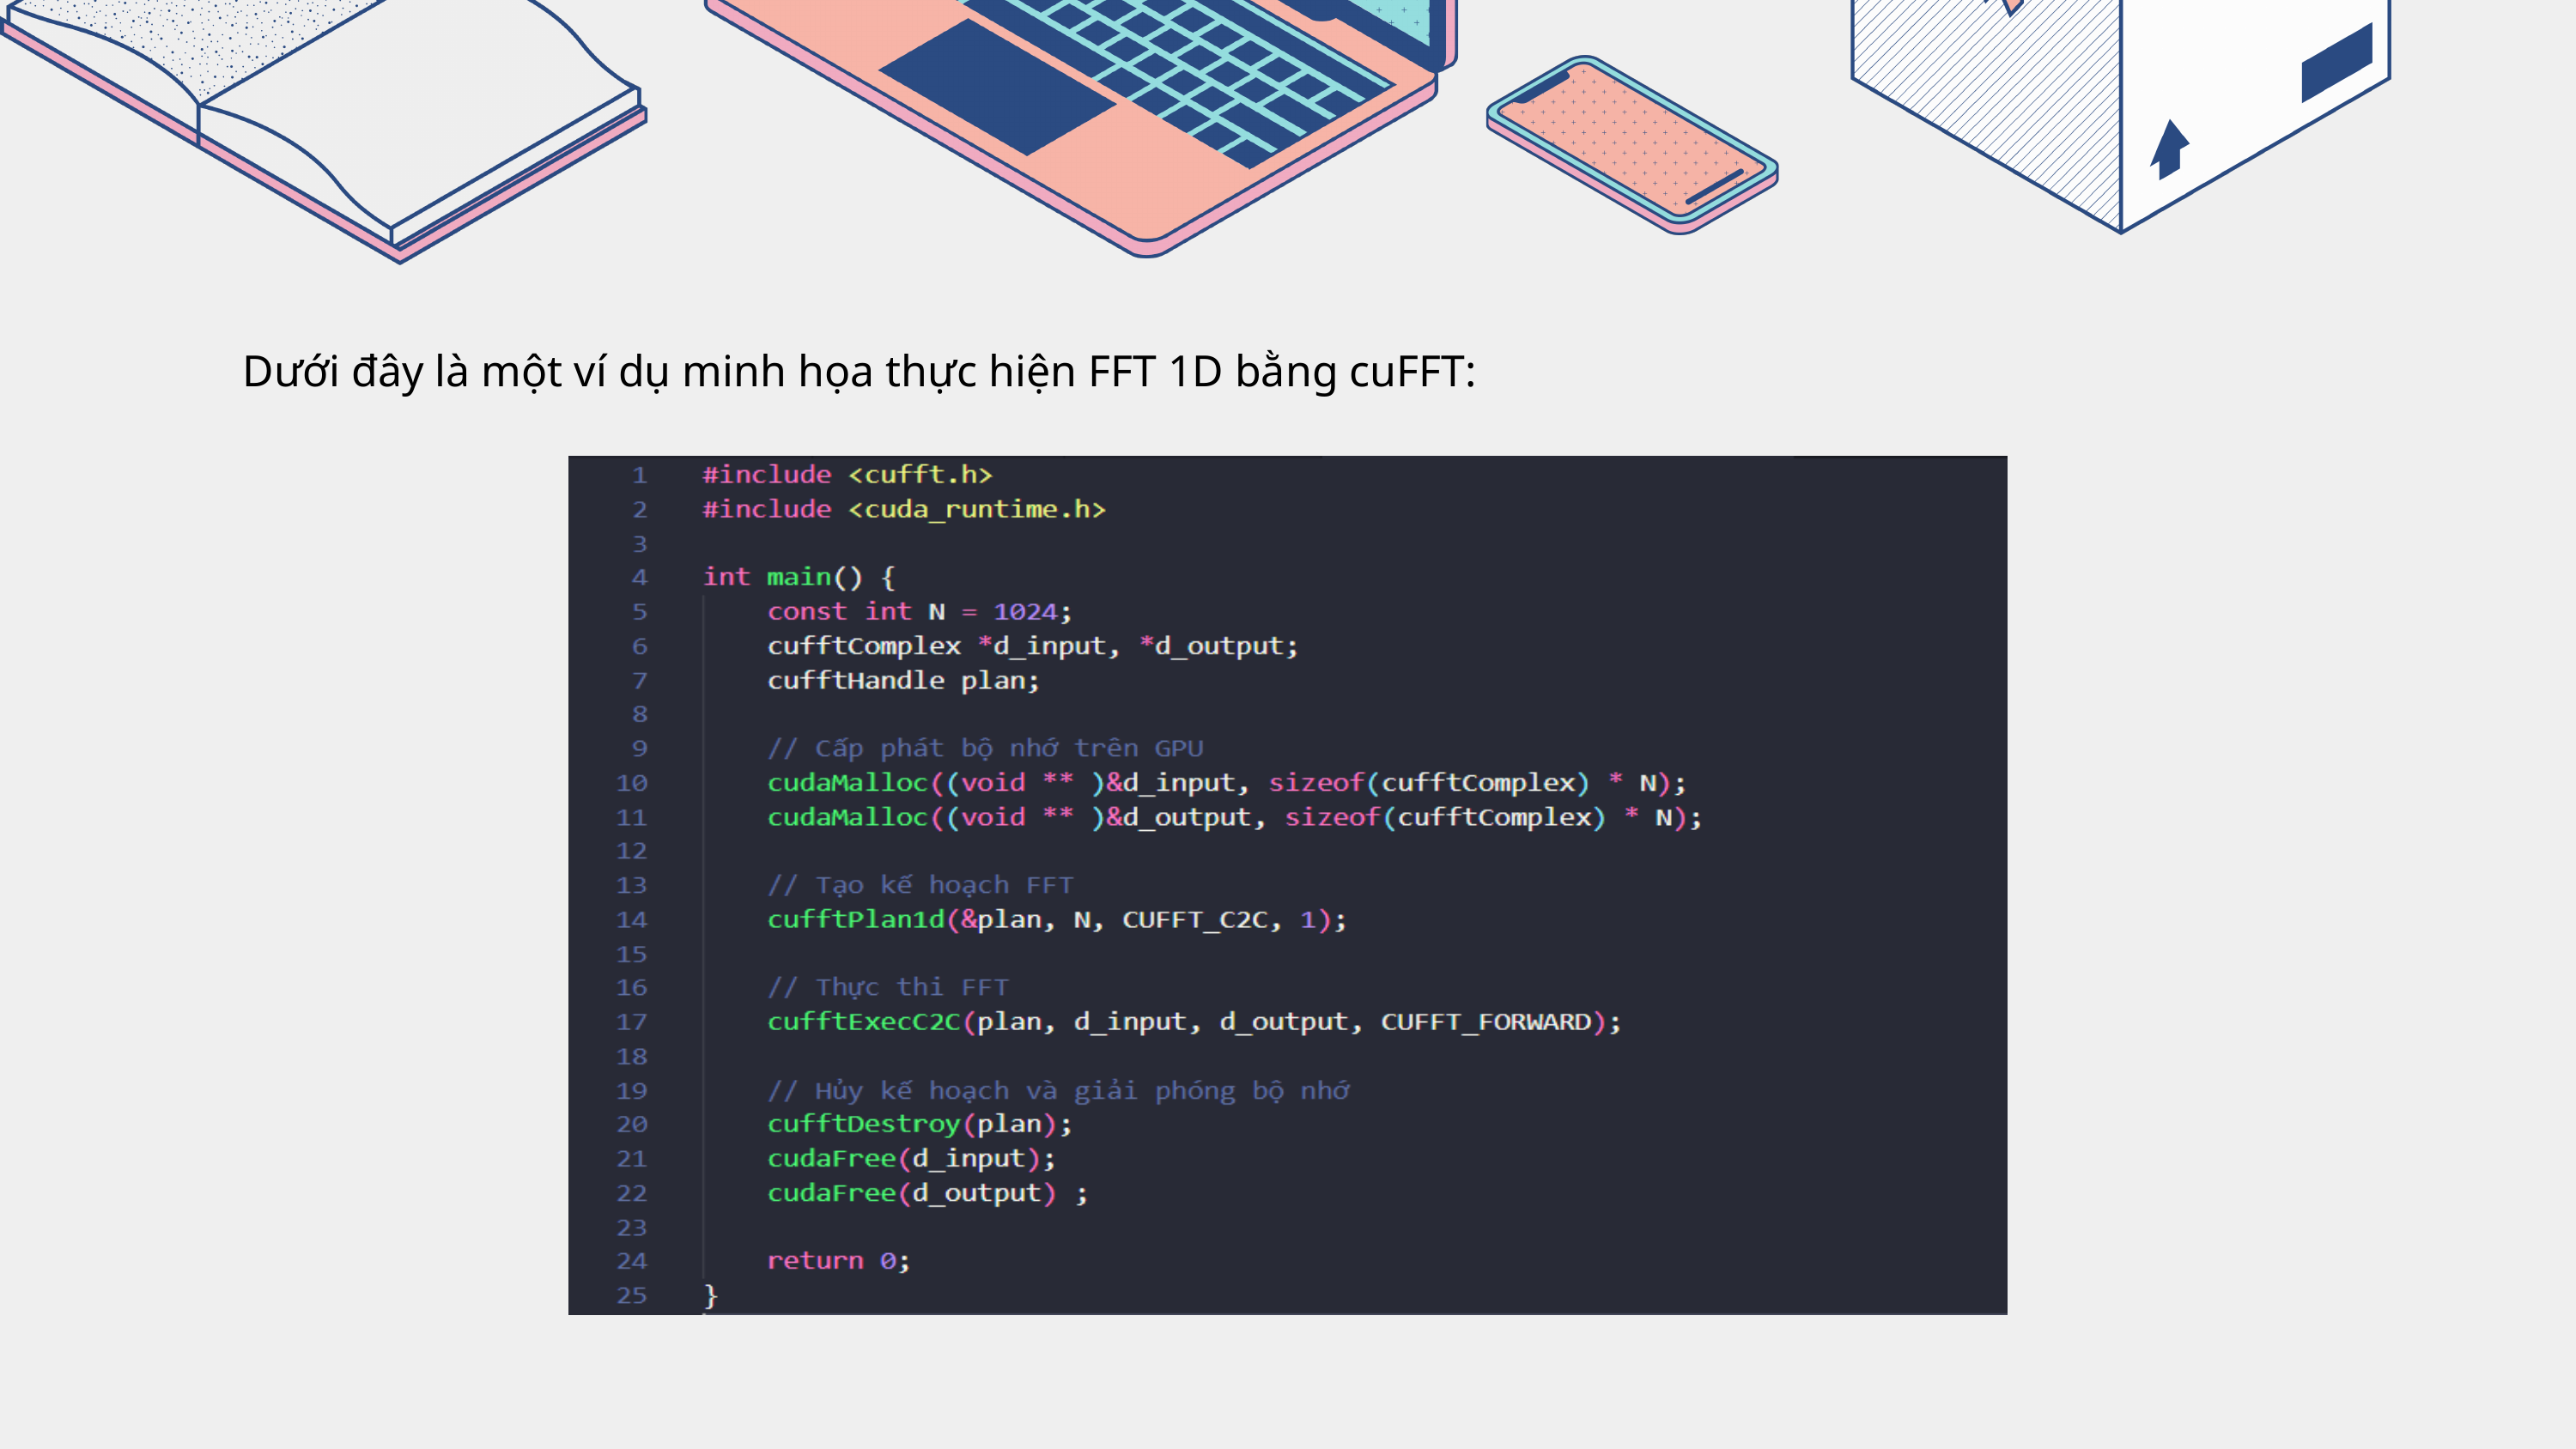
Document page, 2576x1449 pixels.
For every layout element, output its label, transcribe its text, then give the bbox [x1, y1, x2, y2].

text_box [1485, 55, 1779, 235]
text_box [703, 0, 1459, 258]
picture [568, 455, 2008, 1315]
text_box Dưới đây là một ví dụ minh họa thực hiện FFT 1D bằng cuFFT: [229, 336, 1491, 402]
text_box [0, 0, 648, 265]
text_box [1850, 0, 2391, 235]
